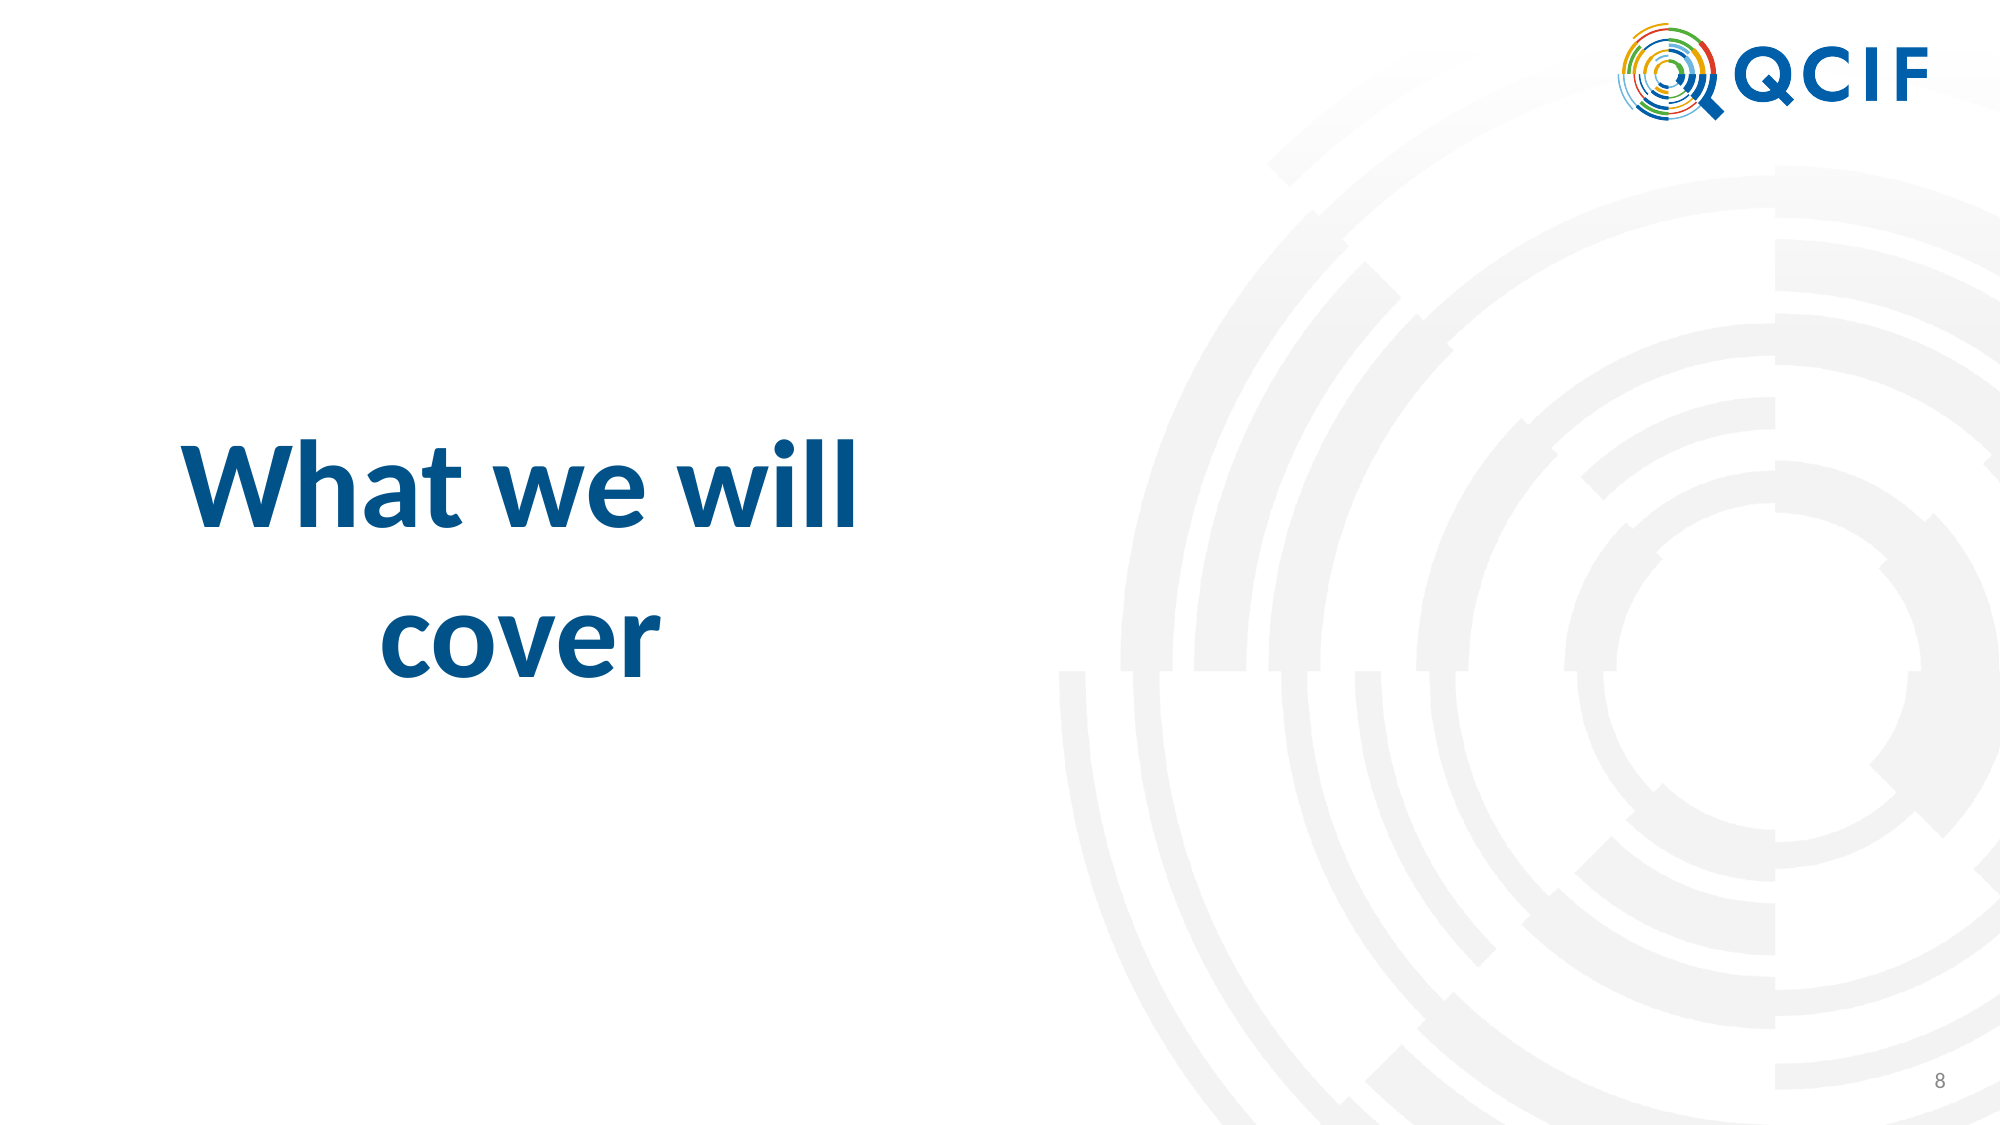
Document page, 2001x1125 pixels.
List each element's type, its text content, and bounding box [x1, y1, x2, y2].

text_box What we will cover [42, 394, 1000, 657]
picture [1600, 10, 1945, 138]
